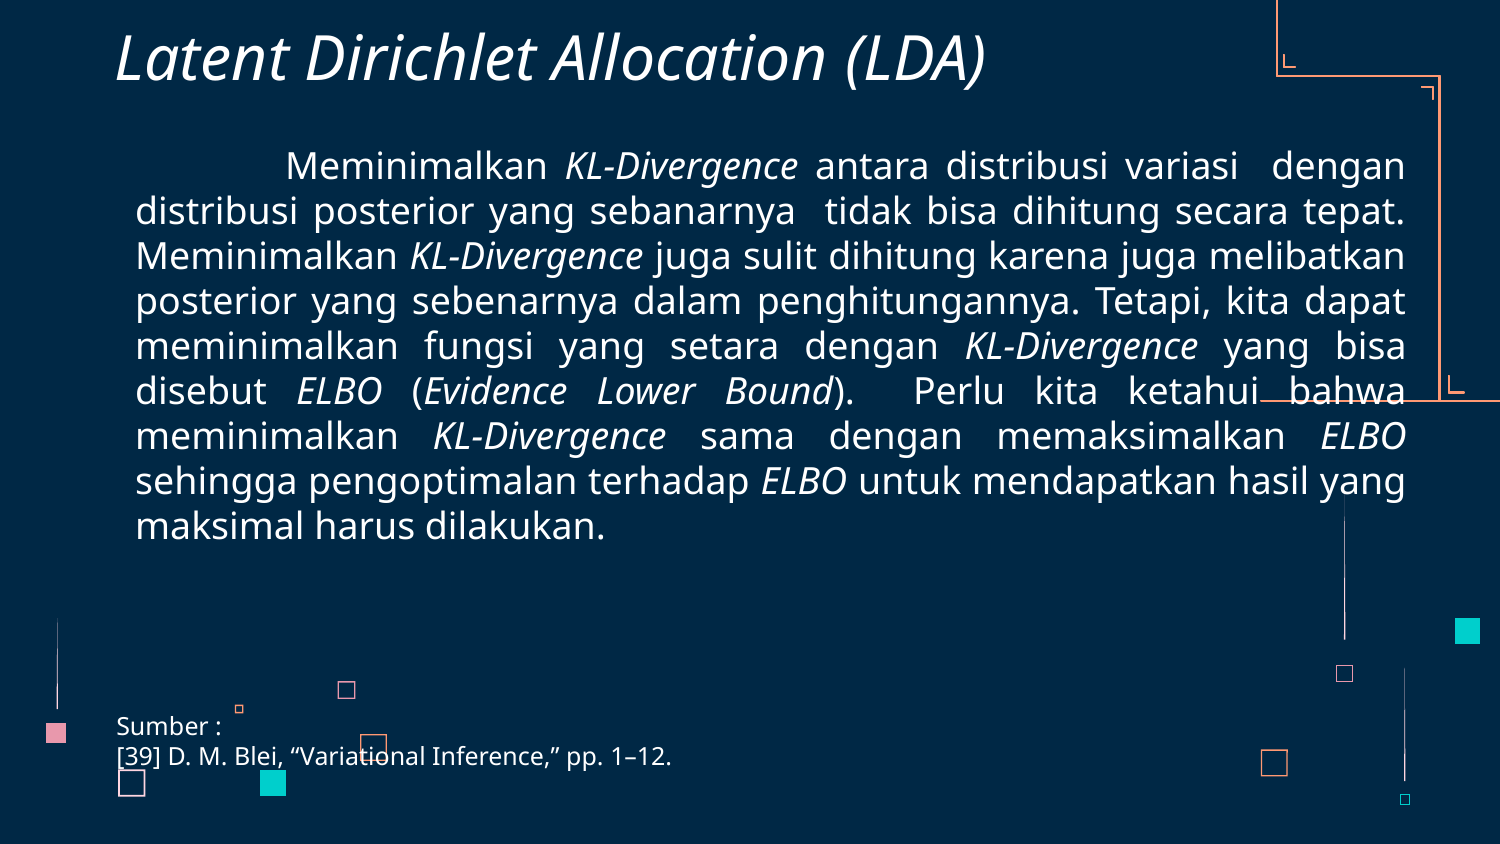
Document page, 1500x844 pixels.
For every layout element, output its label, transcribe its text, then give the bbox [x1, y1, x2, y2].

text_box Sumber : [39] D. M. Blei, “Variational Inference,” pp. 1–12. [101, 702, 1365, 778]
list [101, 198, 1422, 679]
title Latent Dirichlet Allocation (LDA) [99, 13, 1255, 109]
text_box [1260, 0, 1500, 402]
